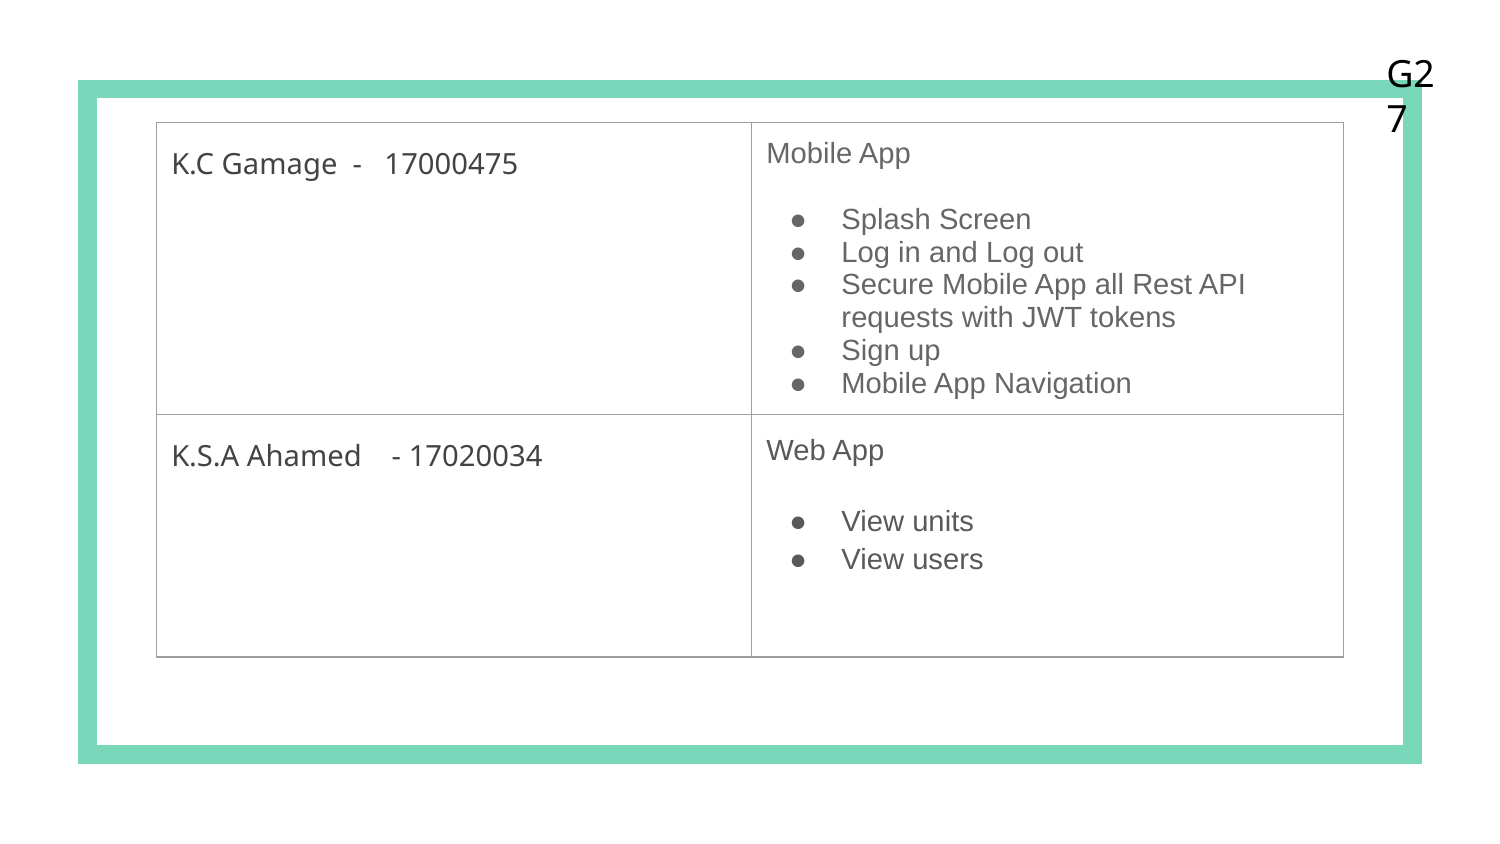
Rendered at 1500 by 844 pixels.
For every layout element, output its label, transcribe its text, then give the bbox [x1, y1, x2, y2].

table_cell Web App View units View users [752, 415, 1343, 656]
table_cell K.S.A Ahamed - 17020034 [157, 415, 751, 656]
table_header K.C Gamage - 17000475 [157, 123, 751, 414]
table_header Mobile App Splash Screen Log in and Log out Secure Mobile App all Rest API requests with JWT tokens Sign up Mobile App Navigation [752, 123, 1343, 414]
text_box G27 [1371, 34, 1471, 98]
